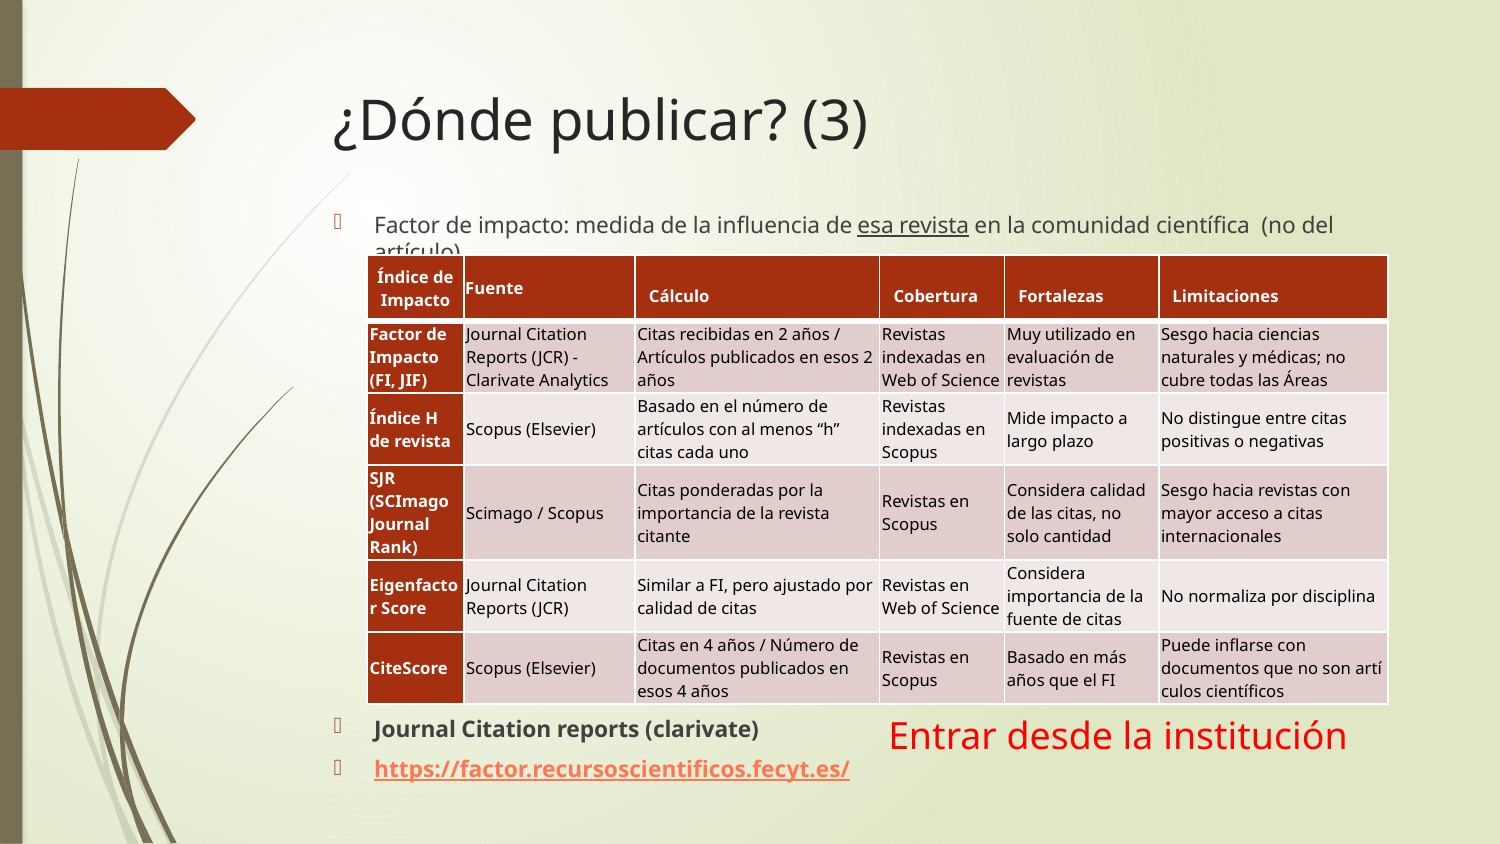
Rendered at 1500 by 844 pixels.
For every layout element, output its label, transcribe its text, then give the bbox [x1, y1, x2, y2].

table_cell Journal Citation Reports (JCR) - Clarivate Analytics [465, 324, 634, 392]
table_header Índice de Impacto [368, 256, 463, 318]
table_cell Citas ponderadas por la importancia de la revista citante [636, 466, 879, 559]
table_cell Journal Citation Reports (JCR) [465, 561, 634, 631]
table_cell Muy utilizado en evaluación de revistas [1005, 324, 1158, 392]
table_cell Mide impacto a largo plazo [1005, 394, 1158, 464]
table_cell Eigenfactor Score [368, 561, 463, 631]
table_cell Similar a FI, pero ajustado por calidad de citas [636, 561, 879, 631]
table_cell Basado en más años que el FI [1005, 633, 1158, 703]
table_cell Revistas en Scopus [880, 633, 1004, 703]
list Factor de impacto: medida de la influencia de esa revista en la comunidad científica (no del artículo). Journal Citation reports (clarivate) https://factor.recursoscientificos.fecyt.es/ [319, 203, 1416, 795]
table_cell Factor de Impacto (FI, JIF) [368, 324, 463, 392]
table_cell Sesgo hacia revistas con mayor acceso a citas internacionales [1160, 466, 1387, 559]
table_cell Scopus (Elsevier) [465, 633, 634, 703]
title ¿Dónde publicar? (3) [319, 76, 1416, 203]
table_cell Basado en el número de artículos con al menos “h” citas cada uno [636, 394, 879, 464]
table_cell Citas en 4 años / Número de documentos publicados en esos 4 años [636, 633, 879, 703]
table_header Fuente [465, 256, 634, 318]
table_header Cálculo [636, 256, 879, 318]
table_header Fortalezas [1005, 256, 1158, 318]
table_cell Revistas en Web of Science [880, 561, 1004, 631]
table_cell Considera importancia de la fuente de citas [1005, 561, 1158, 631]
table_cell CiteScore [368, 633, 463, 703]
table_cell SJR (SCImago Journal Rank) [368, 466, 463, 559]
table_cell Scopus (Elsevier) [465, 394, 634, 464]
table_cell Sesgo hacia ciencias naturales y médicas; no cubre todas las Áreas [1160, 324, 1387, 392]
table_cell Considera calidad de las citas, no solo cantidad [1005, 466, 1158, 559]
text_box Entrar desde la institución [873, 704, 1389, 765]
table_cell Revistas indexadas en Scopus [880, 394, 1004, 464]
table_cell Revistas indexadas en Web of Science [880, 324, 1004, 392]
table_header Cobertura [880, 256, 1004, 318]
table_header Limitaciones [1160, 256, 1387, 318]
table_cell Citas recibidas en 2 años / Artículos publicados en esos 2 años [636, 324, 879, 392]
table_cell No distingue entre citas positivas o negativas [1160, 394, 1387, 464]
table_cell Puede inflarse con documentos que no son artí­culos cientí­ficos [1160, 633, 1387, 703]
table_cell Índice H de revista [368, 394, 463, 464]
table_cell No normaliza por disciplina [1160, 561, 1387, 631]
table_cell Scimago / Scopus [465, 466, 634, 559]
table_cell Revistas en Scopus [880, 466, 1004, 559]
